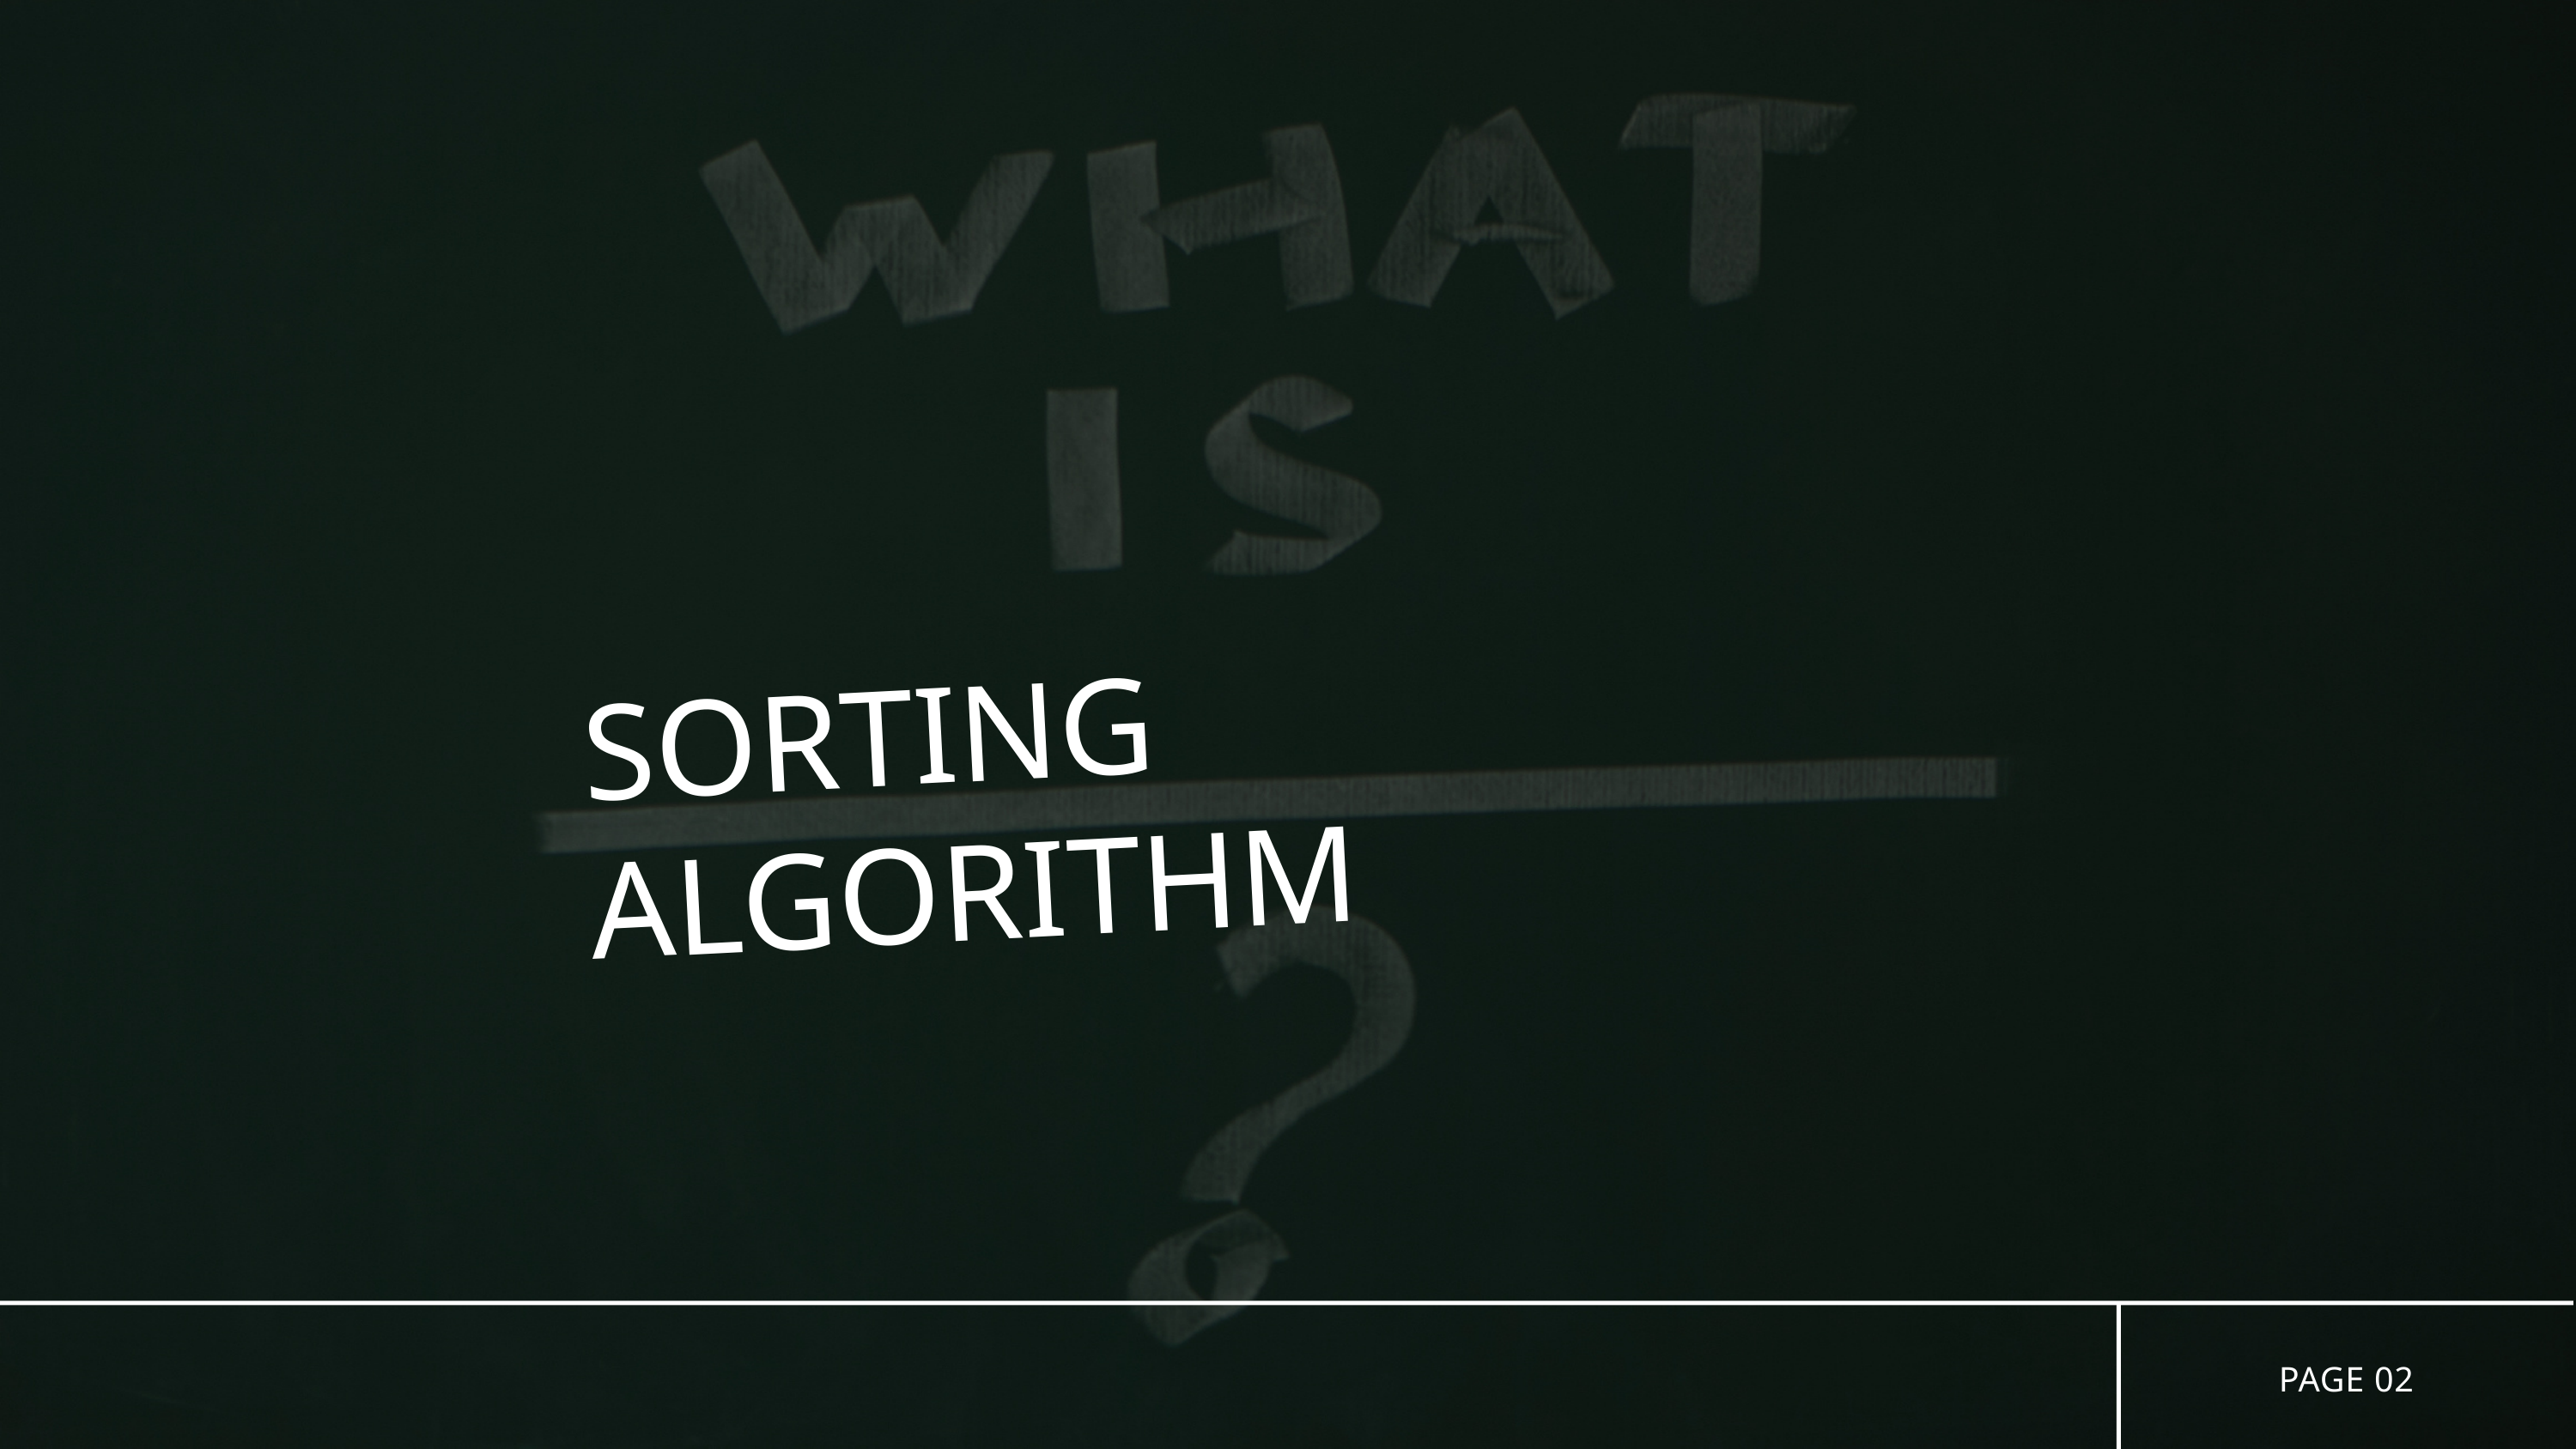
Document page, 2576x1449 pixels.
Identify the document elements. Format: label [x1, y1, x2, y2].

text_box [0, 1300, 2574, 1449]
text_box [574, 403, 1914, 800]
picture [0, 0, 2576, 1449]
